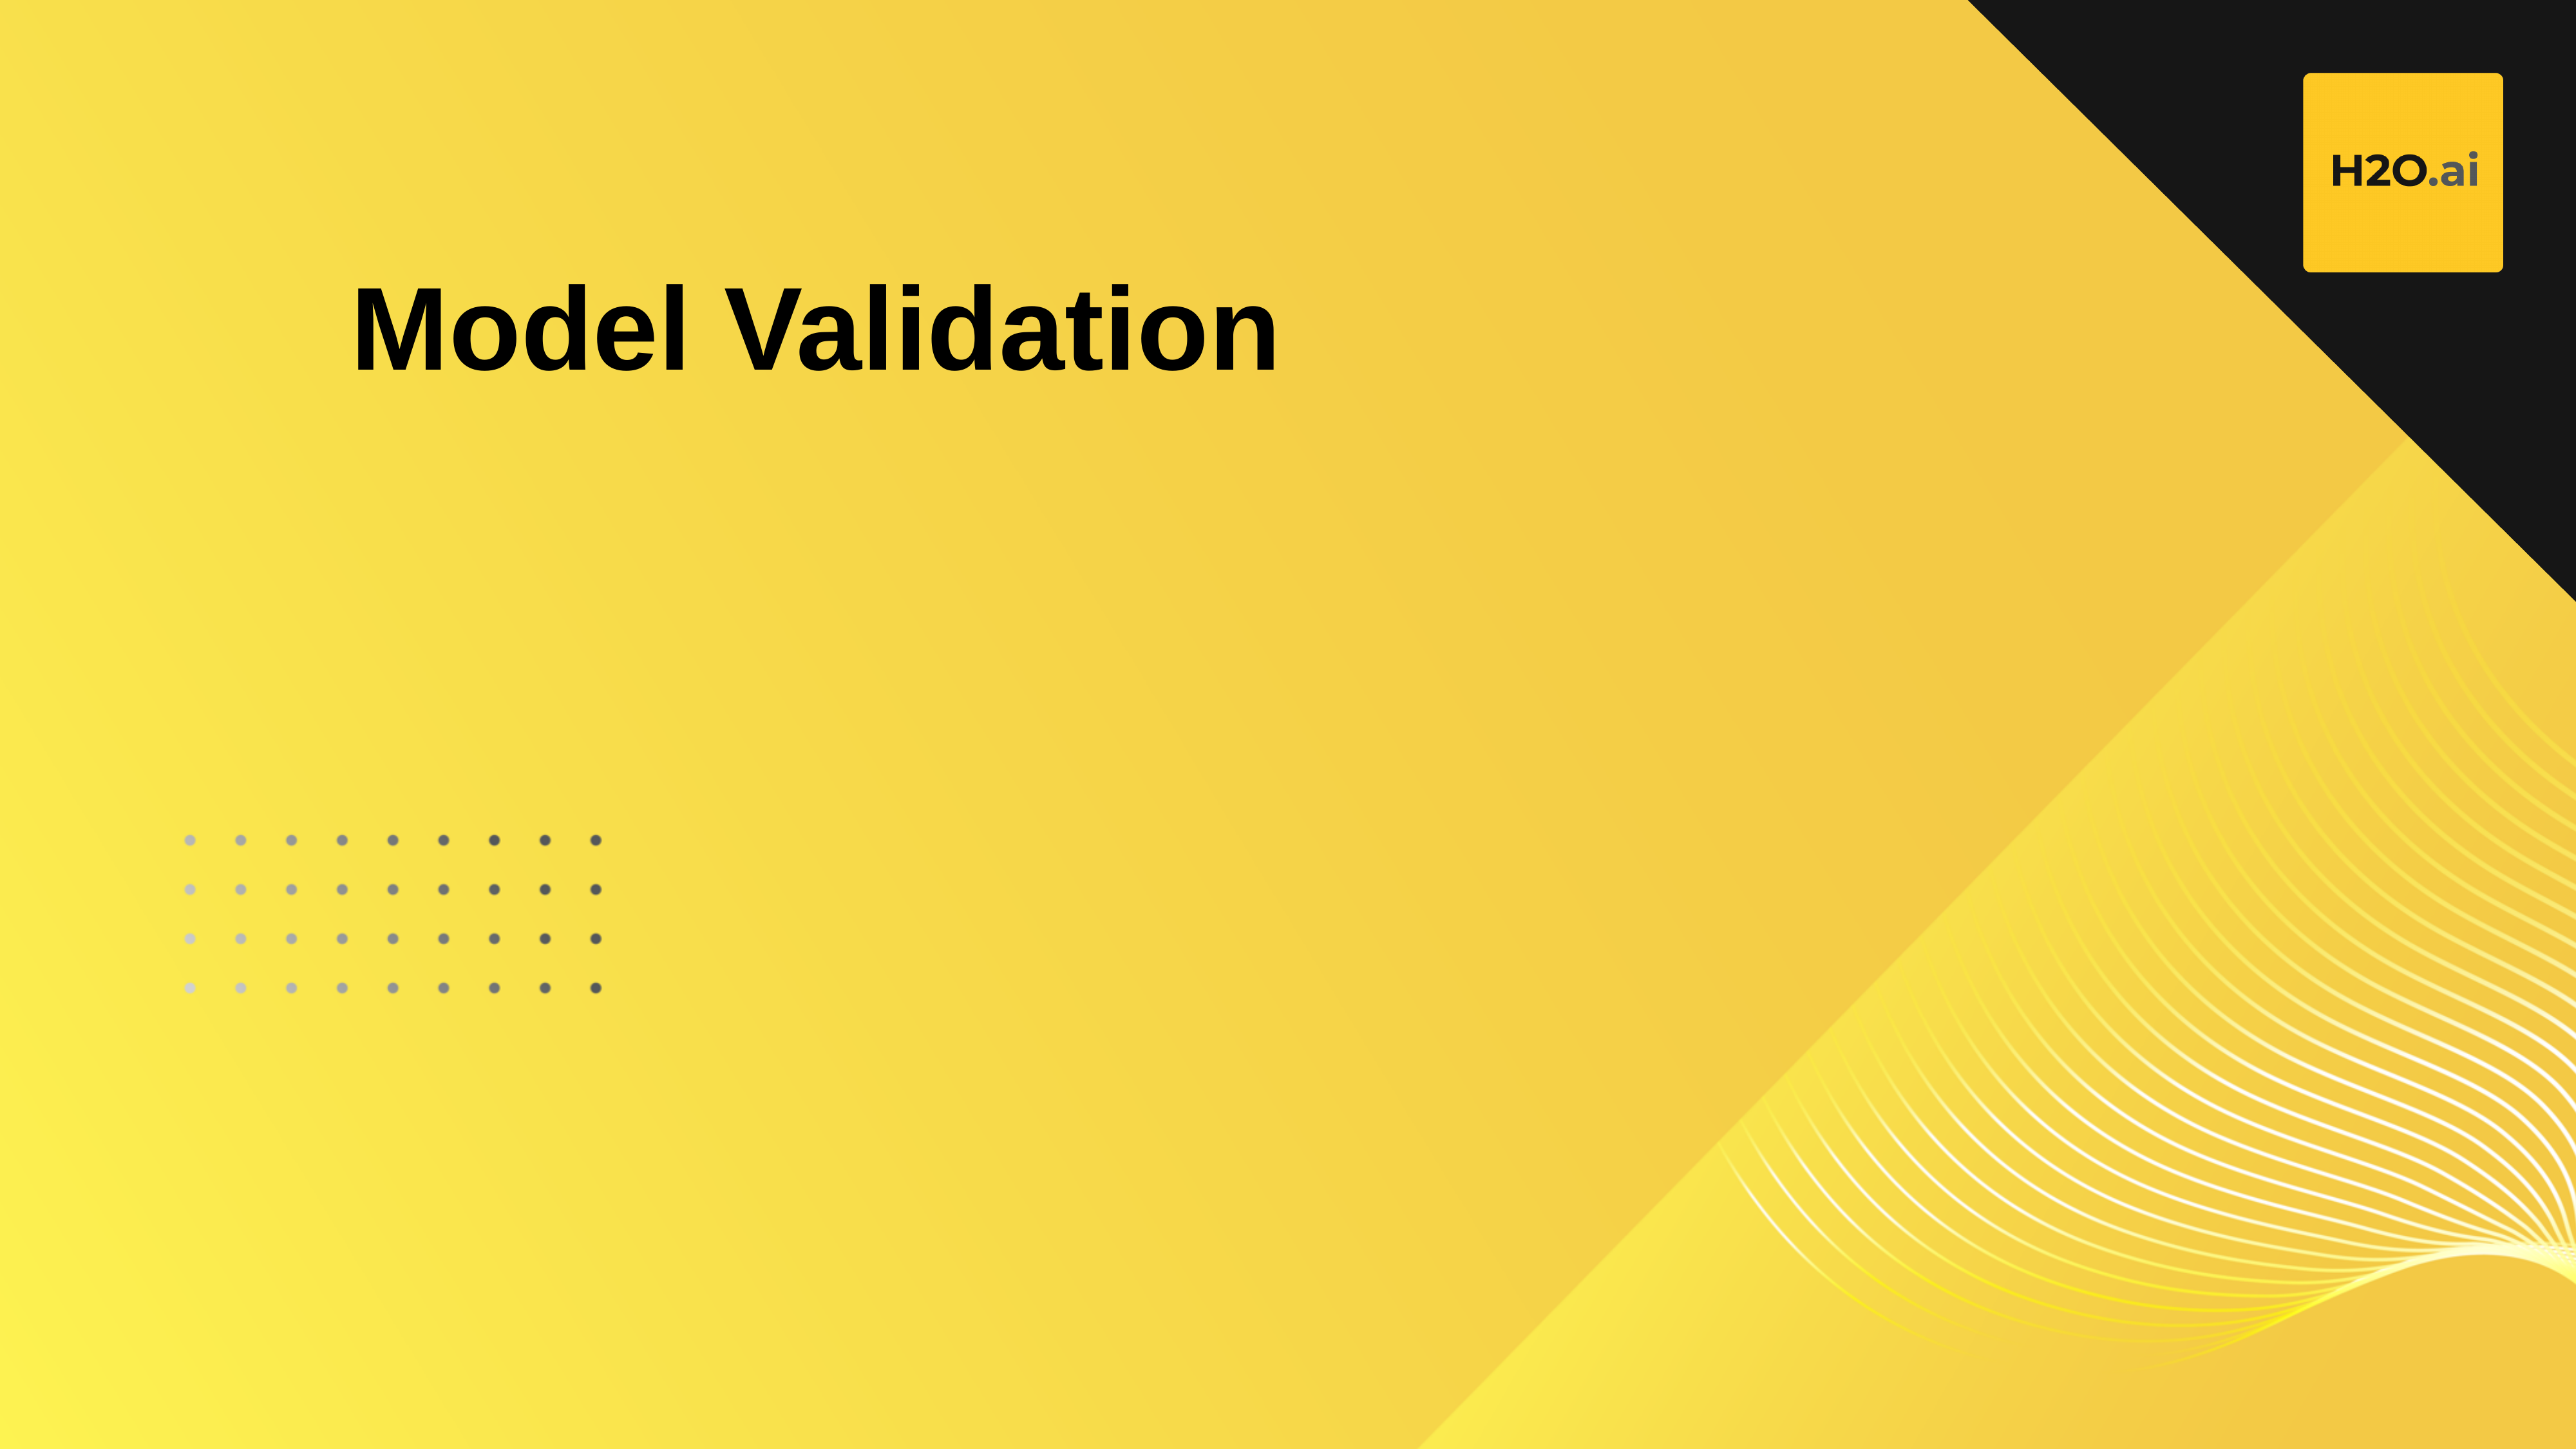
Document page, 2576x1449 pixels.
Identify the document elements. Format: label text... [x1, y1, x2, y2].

picture [2303, 73, 2503, 272]
picture [0, 0, 2576, 1449]
text_box Model Validation [341, 247, 1876, 399]
